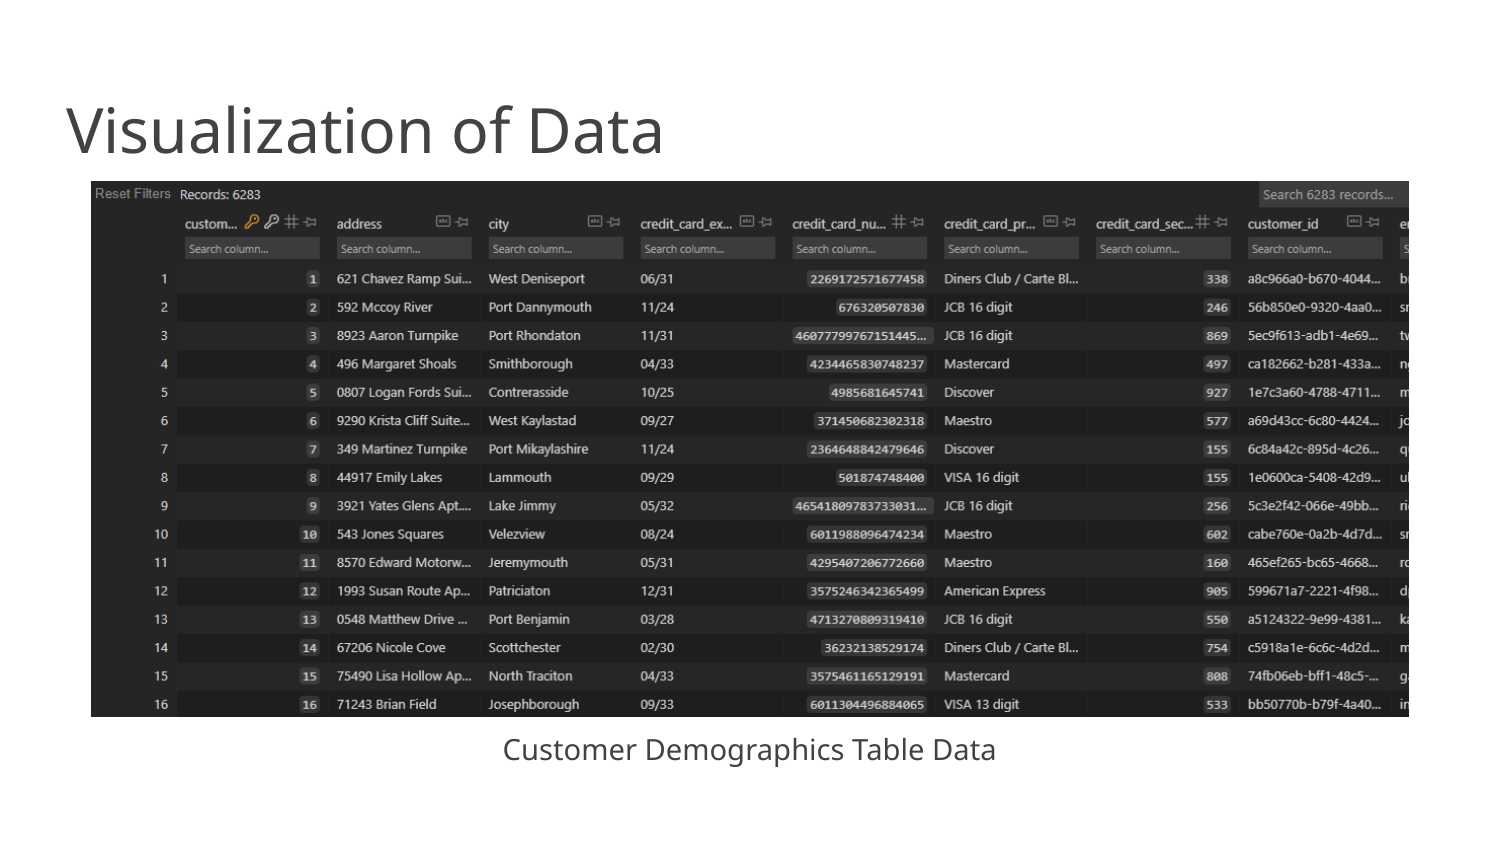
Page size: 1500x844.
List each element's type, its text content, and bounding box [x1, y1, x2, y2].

picture [91, 181, 1409, 717]
title Visualization of Data [51, 61, 1449, 182]
text_box Customer Demographics Table Data [451, 725, 1049, 769]
